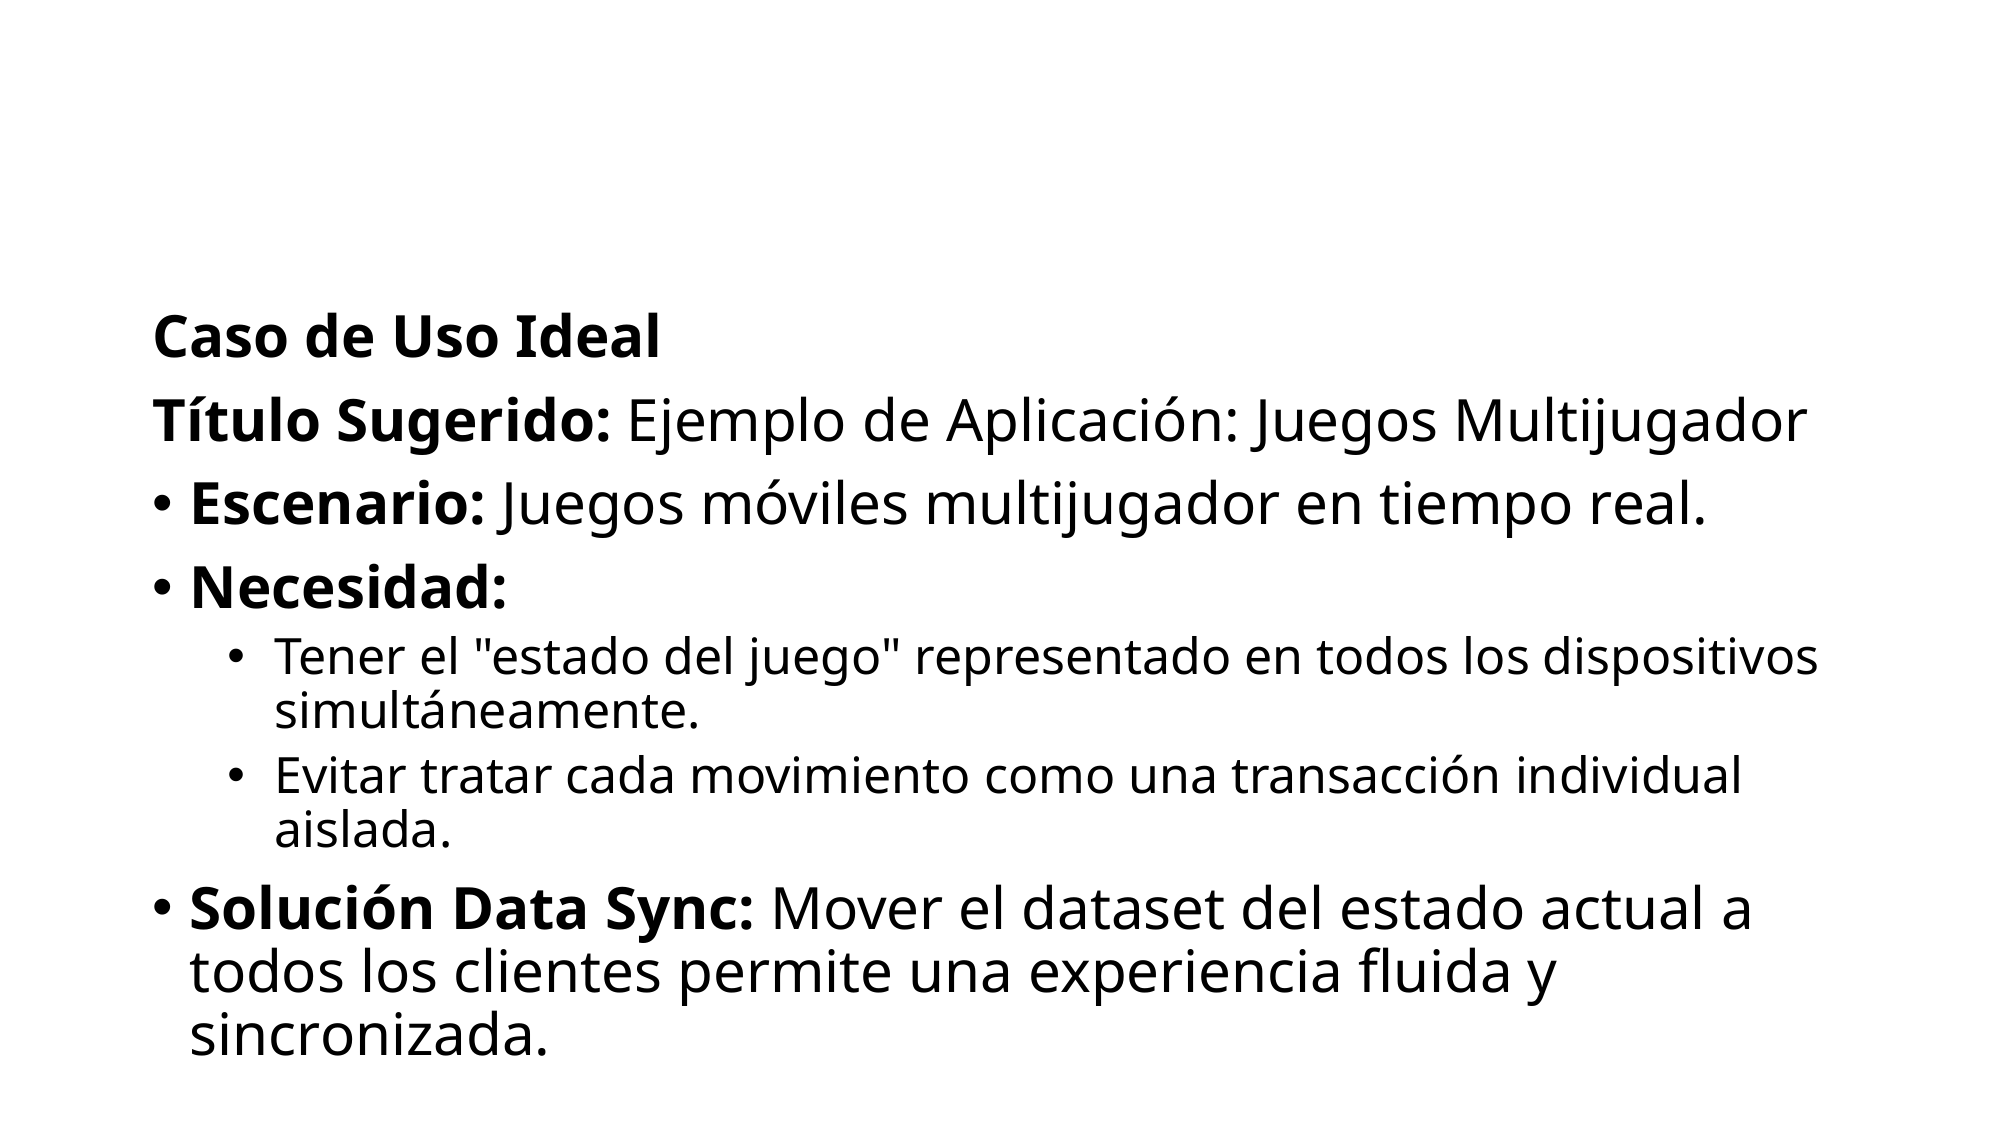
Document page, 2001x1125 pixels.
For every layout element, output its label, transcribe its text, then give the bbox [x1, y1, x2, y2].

list Caso de Uso Ideal Título Sugerido: Ejemplo de Aplicación: Juegos Multijugador Escenario: Juegos móviles multijugador en tiempo real. Necesidad: Tener el "estado del juego" representado en todos los dispositivos simultáneamente. Evitar tratar cada movimiento como una transacción individual aislada. Solución Data Sync: Mover el dataset del estado actual a todos los clientes permite una experiencia fluida y sincronizada. [137, 299, 1863, 1014]
